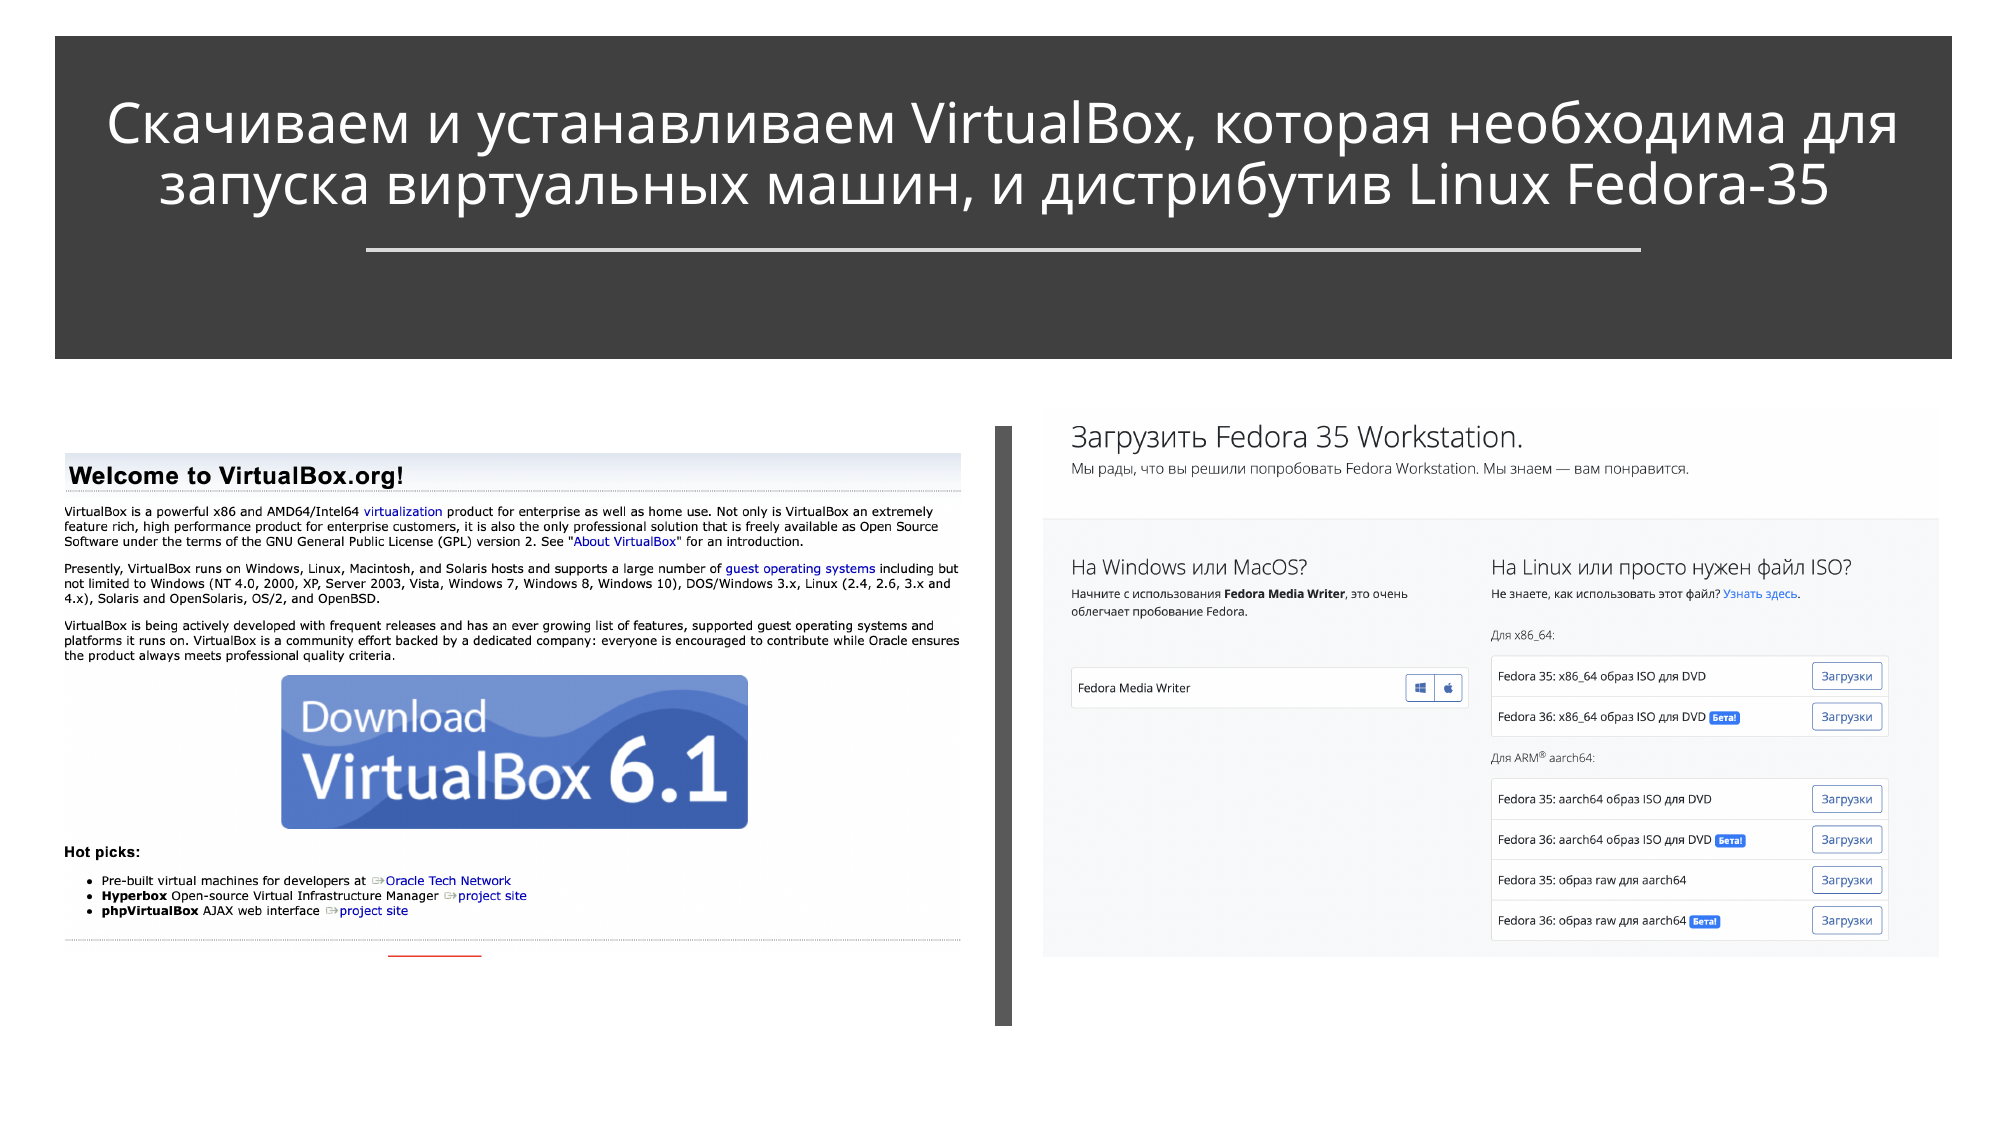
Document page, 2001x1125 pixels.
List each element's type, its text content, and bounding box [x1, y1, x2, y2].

picture [65, 453, 961, 957]
text_box Скачиваем и устанавливаем VirtualBox, которая необходима для запуска виртуальных машин, и дистрибутив Linux Fedora-35 [89, 71, 1917, 224]
text_box [543, 309, 1544, 374]
picture [1043, 408, 1939, 957]
text_box [64, 45, 1942, 350]
